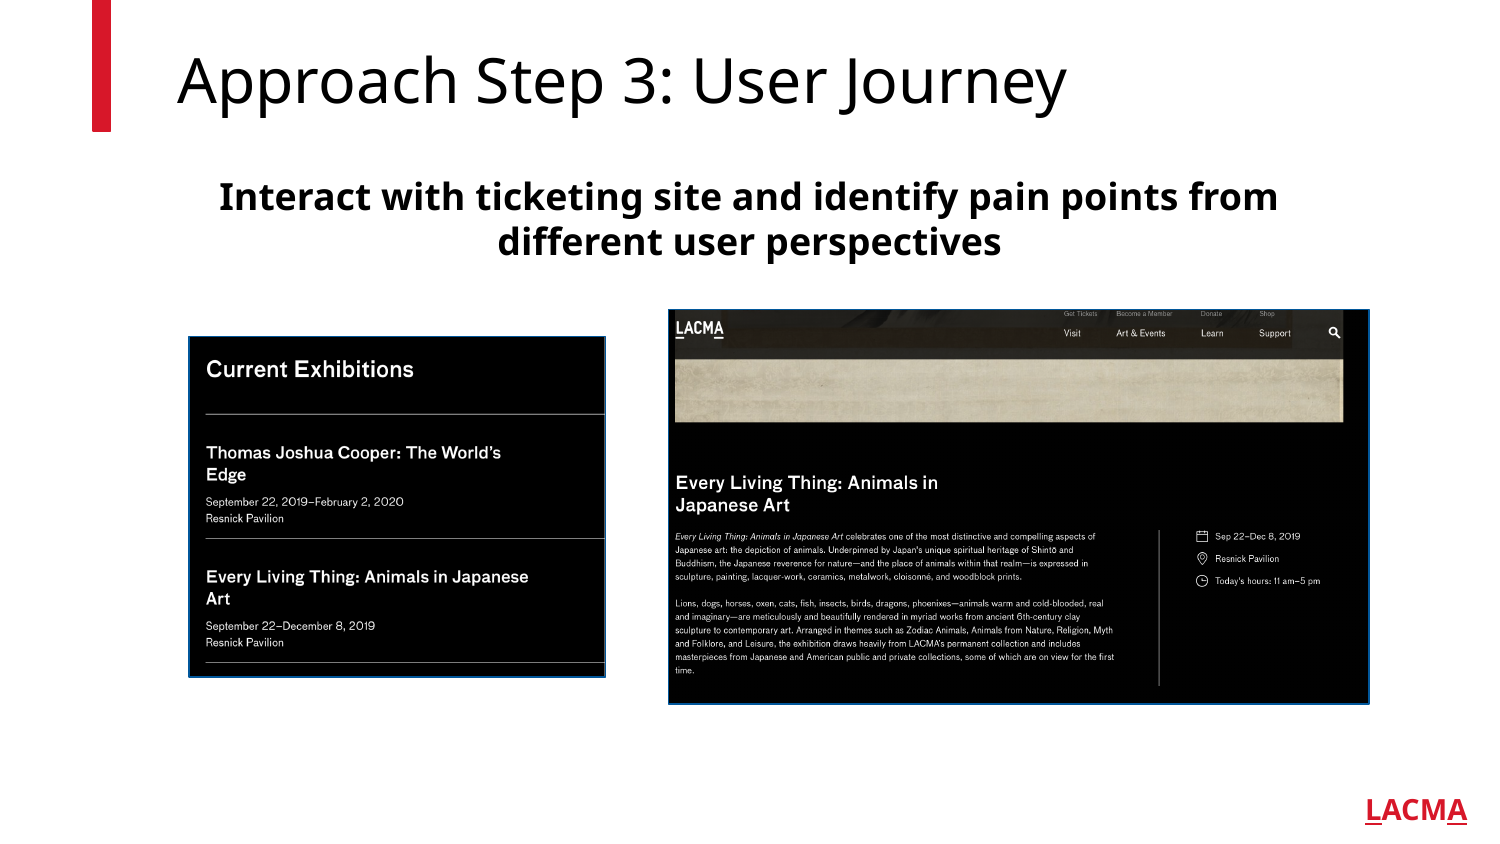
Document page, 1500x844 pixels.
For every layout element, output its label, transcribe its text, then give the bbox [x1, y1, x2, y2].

picture [189, 337, 605, 677]
picture [669, 310, 1369, 704]
title LACMA [1350, 776, 1500, 844]
title Approach Step 3: User Journey [162, 26, 1411, 132]
text_box Interact with ticketing site and identify pain points from different user perspectives [190, 157, 1309, 345]
text_box [93, 0, 111, 132]
